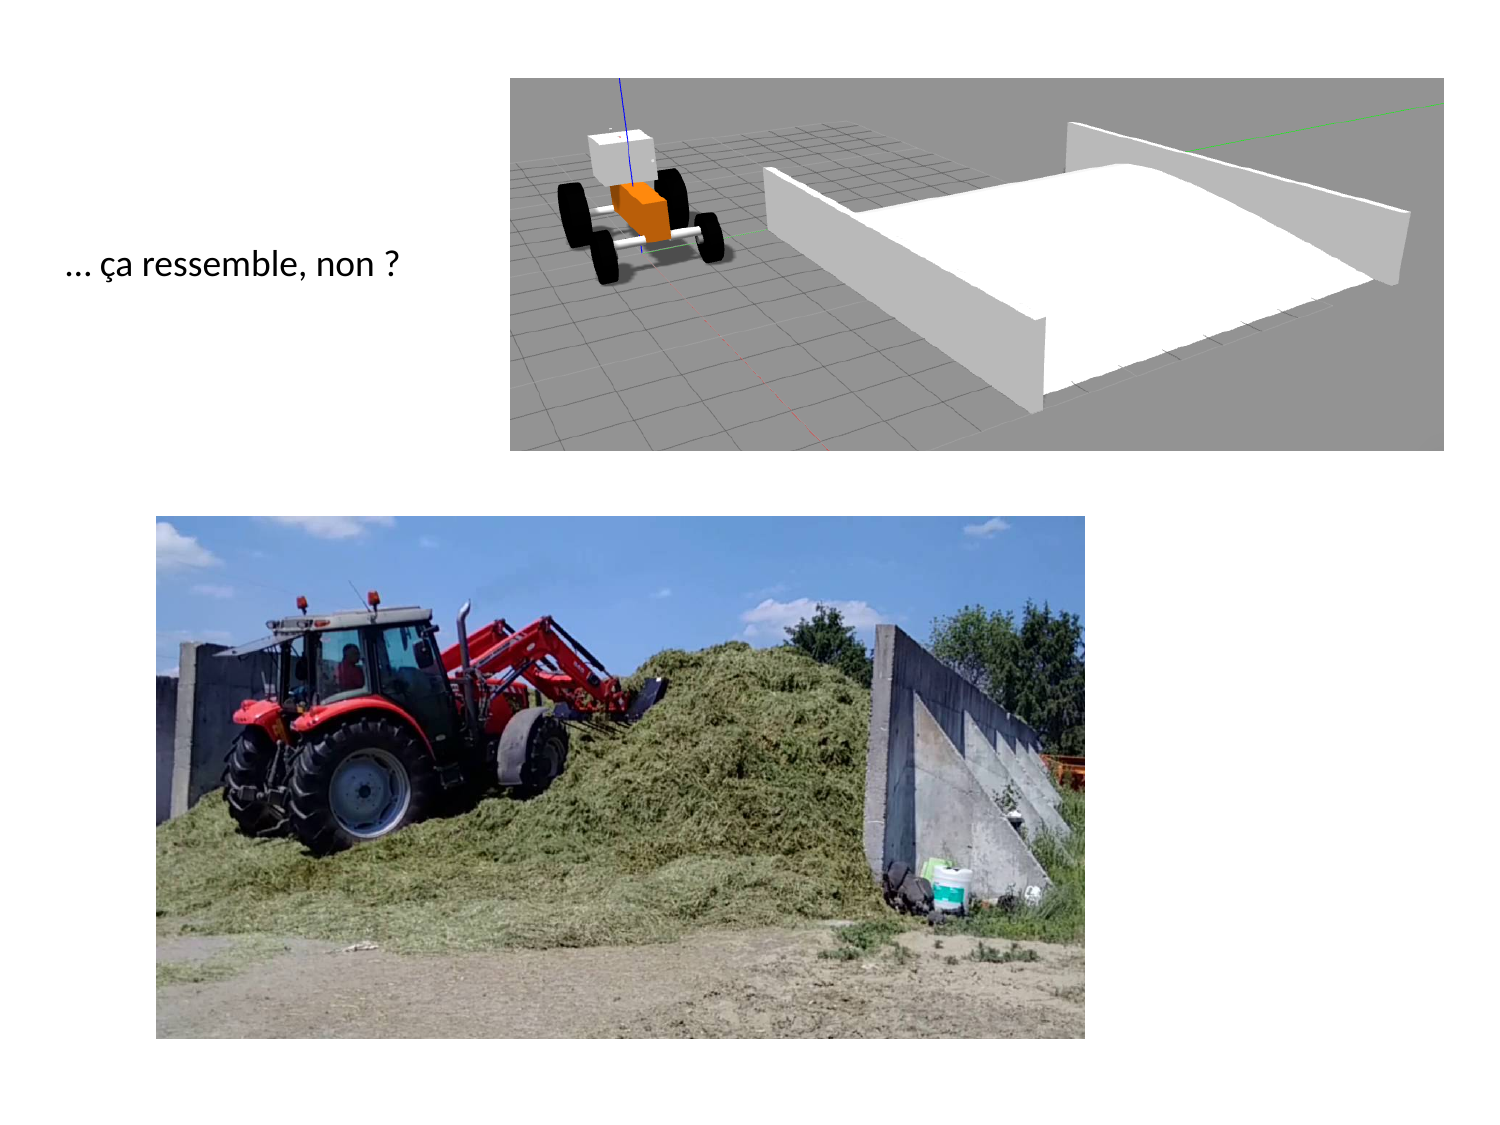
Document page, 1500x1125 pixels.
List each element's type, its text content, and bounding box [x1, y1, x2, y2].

text_box … ça ressemble, non ? [50, 231, 417, 291]
picture [156, 516, 1085, 1039]
picture [510, 78, 1444, 452]
